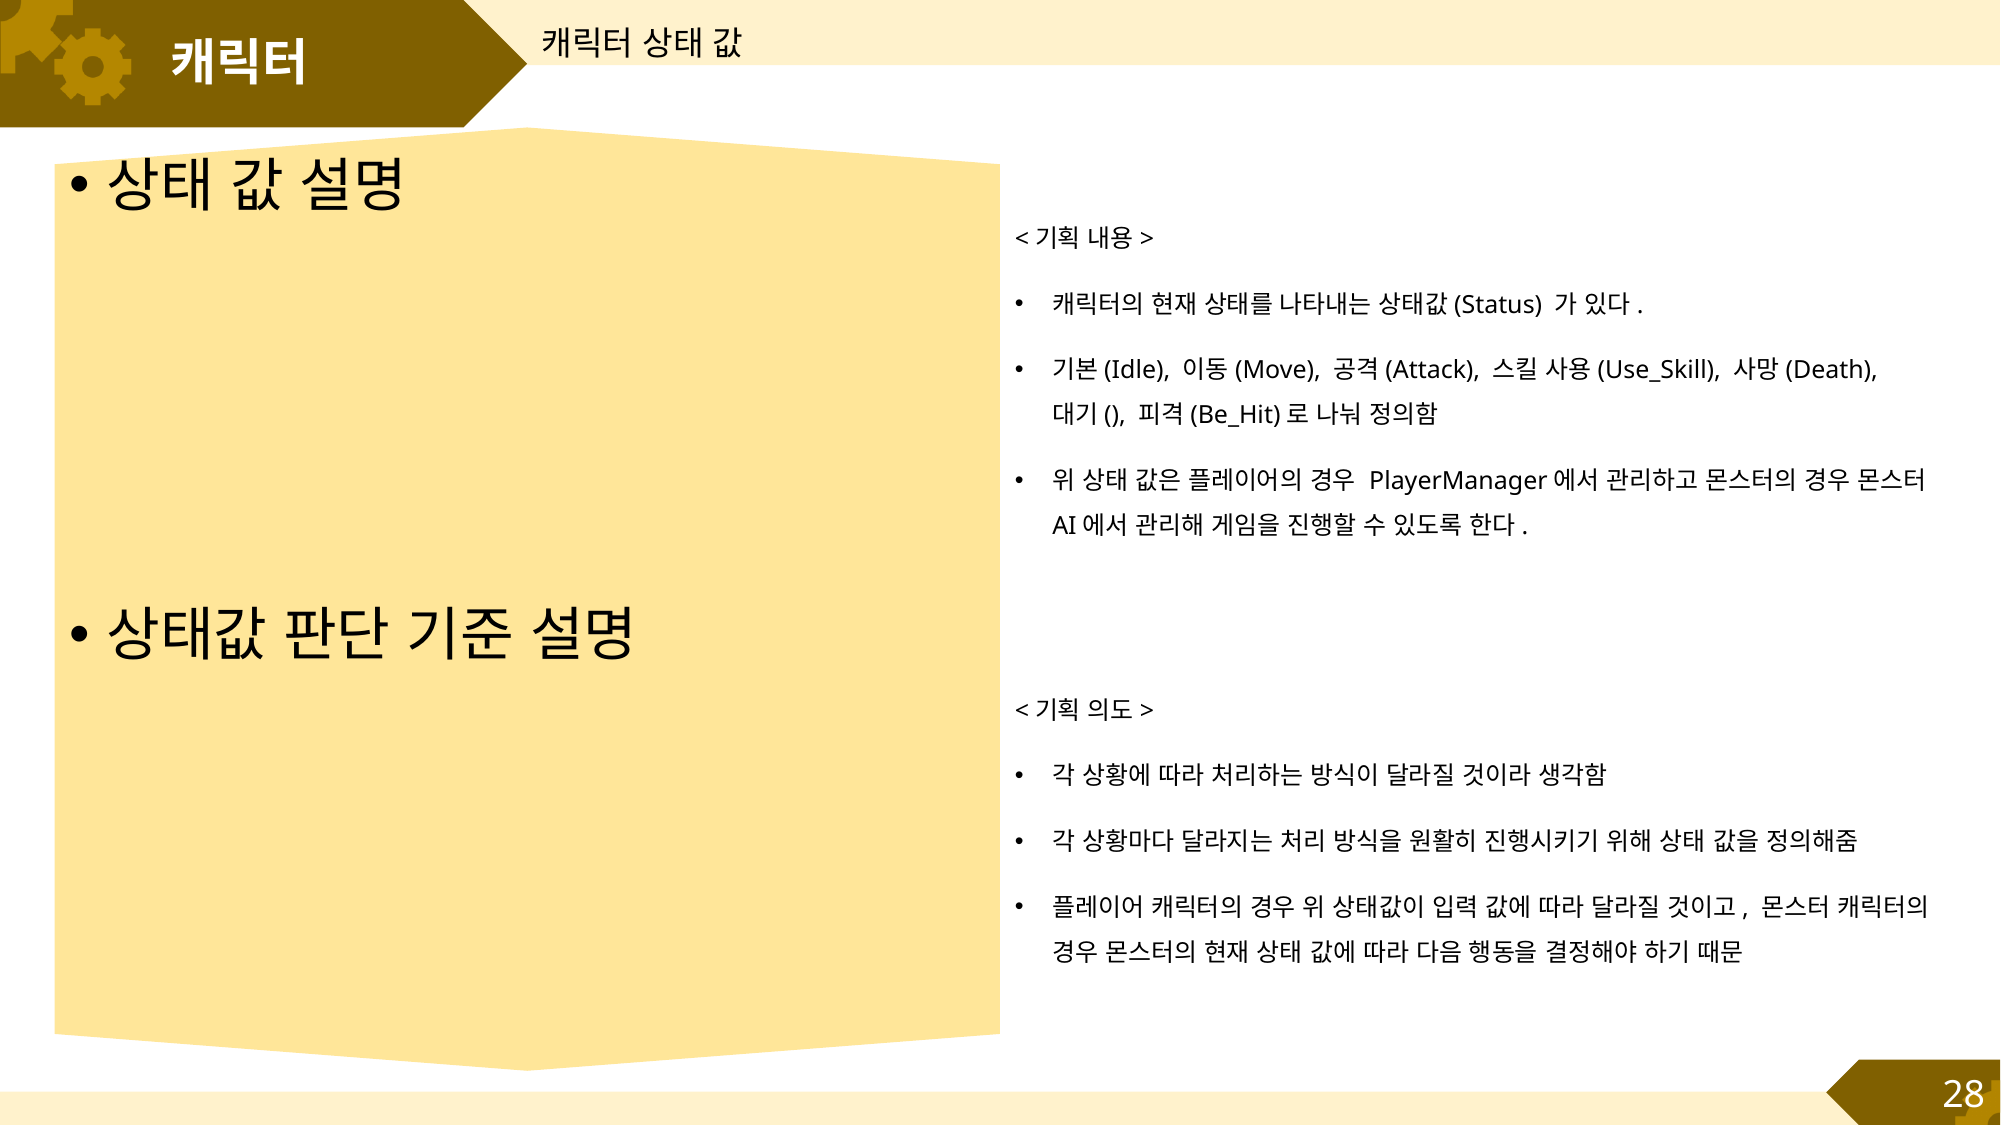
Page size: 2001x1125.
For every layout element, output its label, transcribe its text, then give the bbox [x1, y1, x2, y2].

slide_number 28 [1725, 1062, 2000, 1123]
list 상태값 판단 기준 설명 [54, 597, 999, 1048]
list 캐릭터 상태 값 [527, 0, 1946, 65]
list <기획 내용> 캐릭터의 현재 상태를 나타내는 상태값(Status) 가 있다. 기본(Idle), 이동(Move), 공격(Attack), 스킬 사용(Use_Skill), 사망(Death), 대기(), 피격(Be_Hit)로 나눠 정의함 위 상태 값은 플레이어의 경우 PlayerManager에서 관리하고 몬스터의 경우 몬스터 AI에서 관리해 게임을 진행할 수 있도록 한다. [999, 148, 1946, 597]
list <기획 의도> 각 상황에 따라 처리하는 방식이 달라질 것이라 생각함 각 상황마다 달라지는 처리 방식을 원활히 진행시키기 위해 상태 값을 정의해줌 플레이어 캐릭터의 경우 위 상태값이 입력 값에 따라 달라질 것이고, 몬스터 캐릭터의 경우 몬스터의 현재 상태 값에 따라 다음 행동을 결정해야 하기 때문 [999, 597, 1946, 1048]
title 캐릭터 [17, 0, 462, 128]
list 상태 값 설명 [54, 148, 999, 597]
